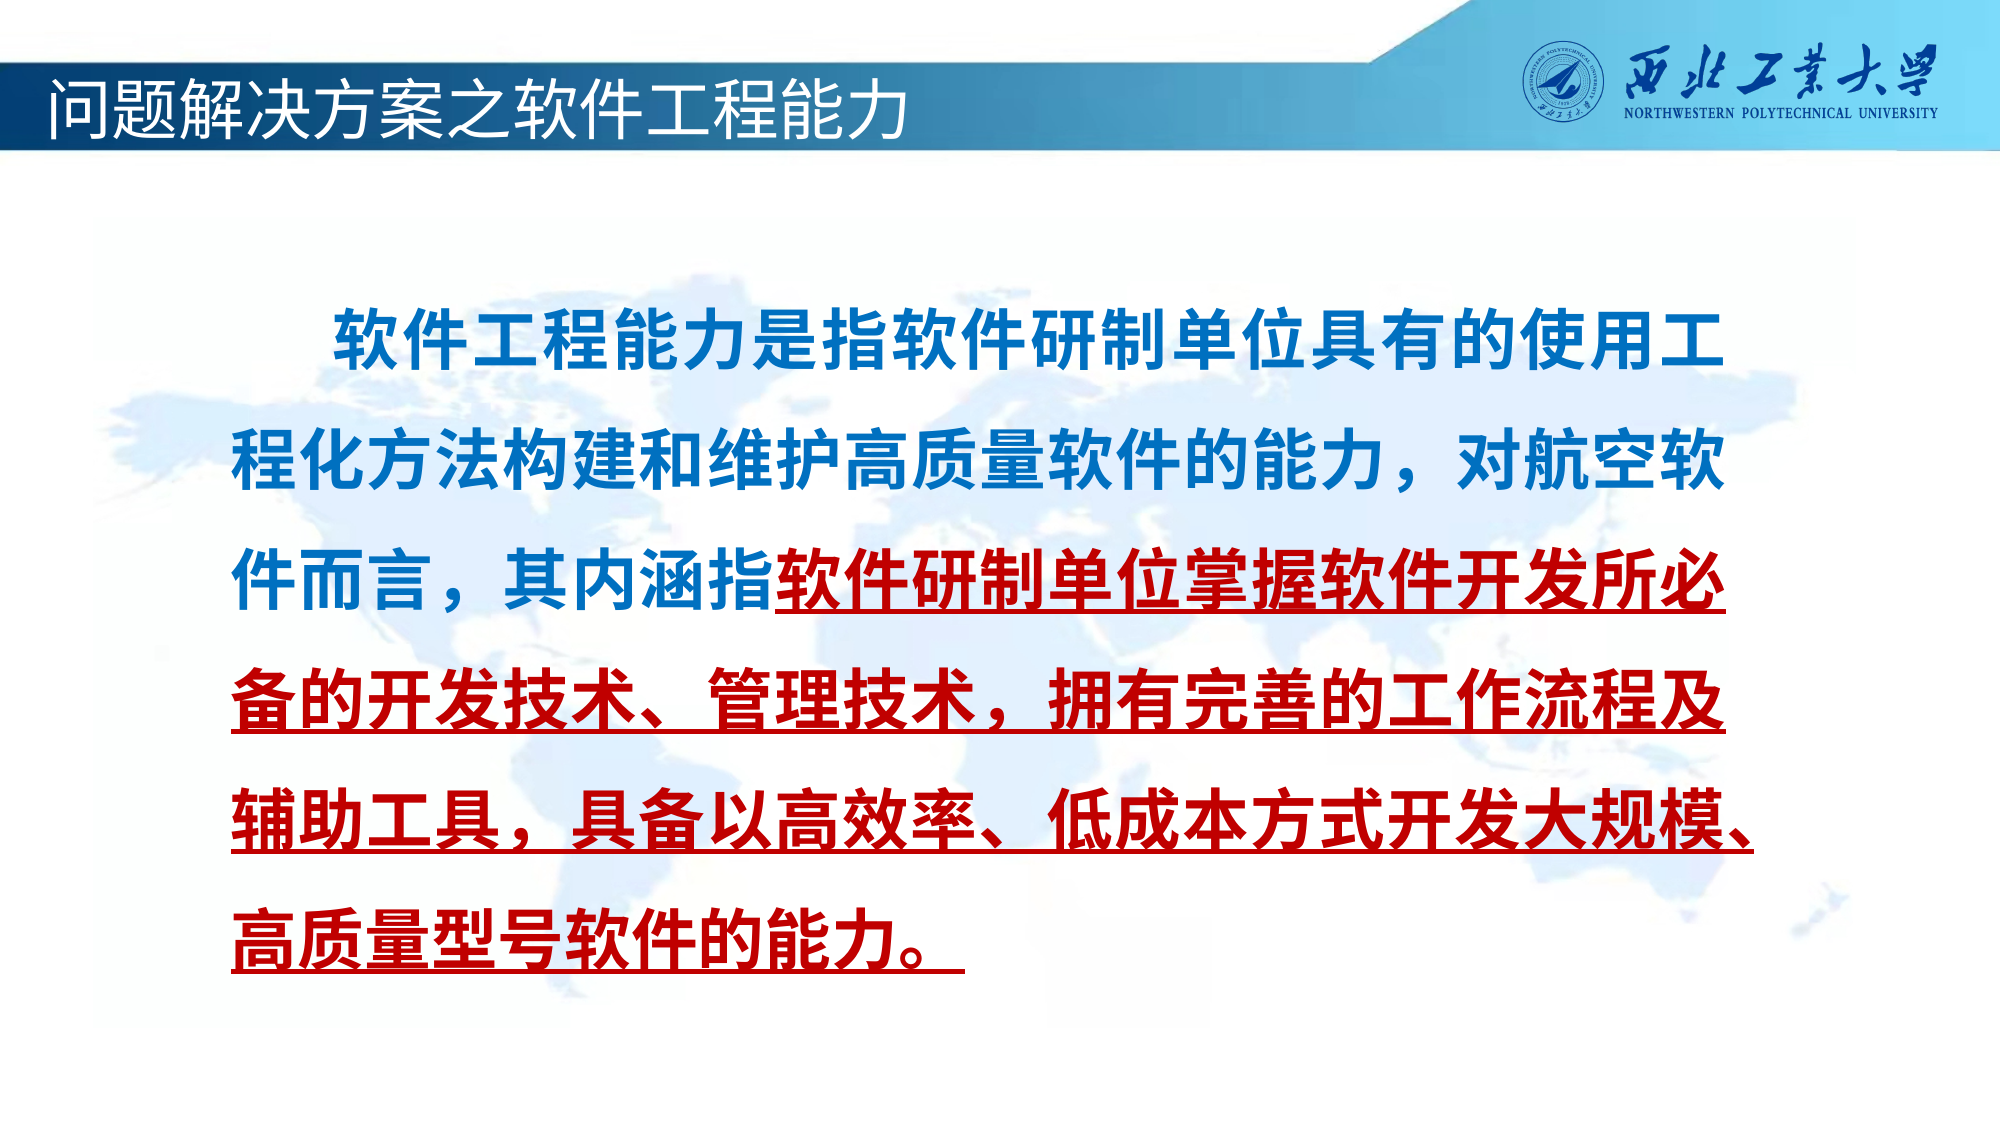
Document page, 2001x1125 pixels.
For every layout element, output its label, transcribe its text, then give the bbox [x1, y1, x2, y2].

picture [93, 217, 1856, 1028]
picture [0, 0, 2000, 166]
text_box 问题解决方案之软件工程能力 [30, 60, 1238, 156]
text_box 软件工程能力是指软件研制单位具有的使用工程化方法构建和维护高质量软件的能力，对航空软件而言，其内涵指软件研制单位掌握软件开发所必备的开发技术、管理技术，拥有完善的工作流程及辅助工具，具备以高效率、低成本方式开发大规模、高质量型号软件的能力。 [216, 250, 1742, 985]
